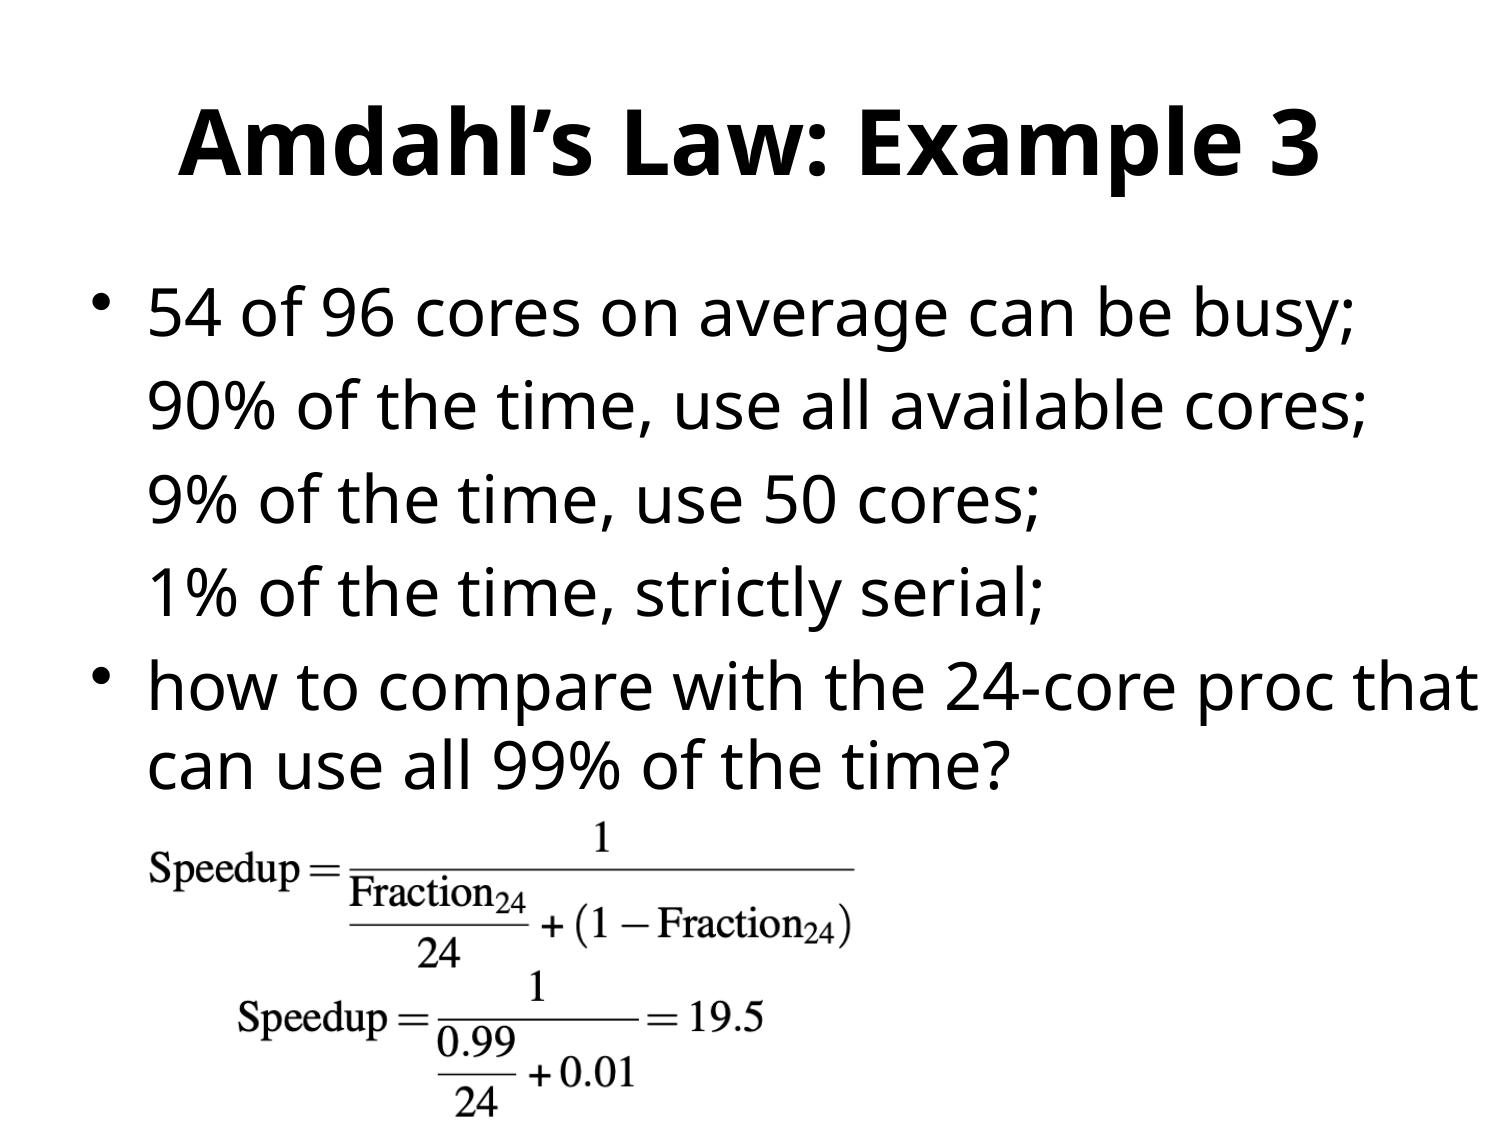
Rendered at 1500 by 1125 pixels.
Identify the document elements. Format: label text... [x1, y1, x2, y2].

list 54 of 96 cores on average can be busy; 90% of the time, use all available cores; 9% of the time, use 50 cores; 1% of the time, strictly serial; how to compare with the 24-core proc that can use all 99% of the time? [75, 262, 1500, 1125]
picture [142, 810, 865, 1125]
title Amdahl’s Law: Example 3 [0, 45, 1500, 233]
